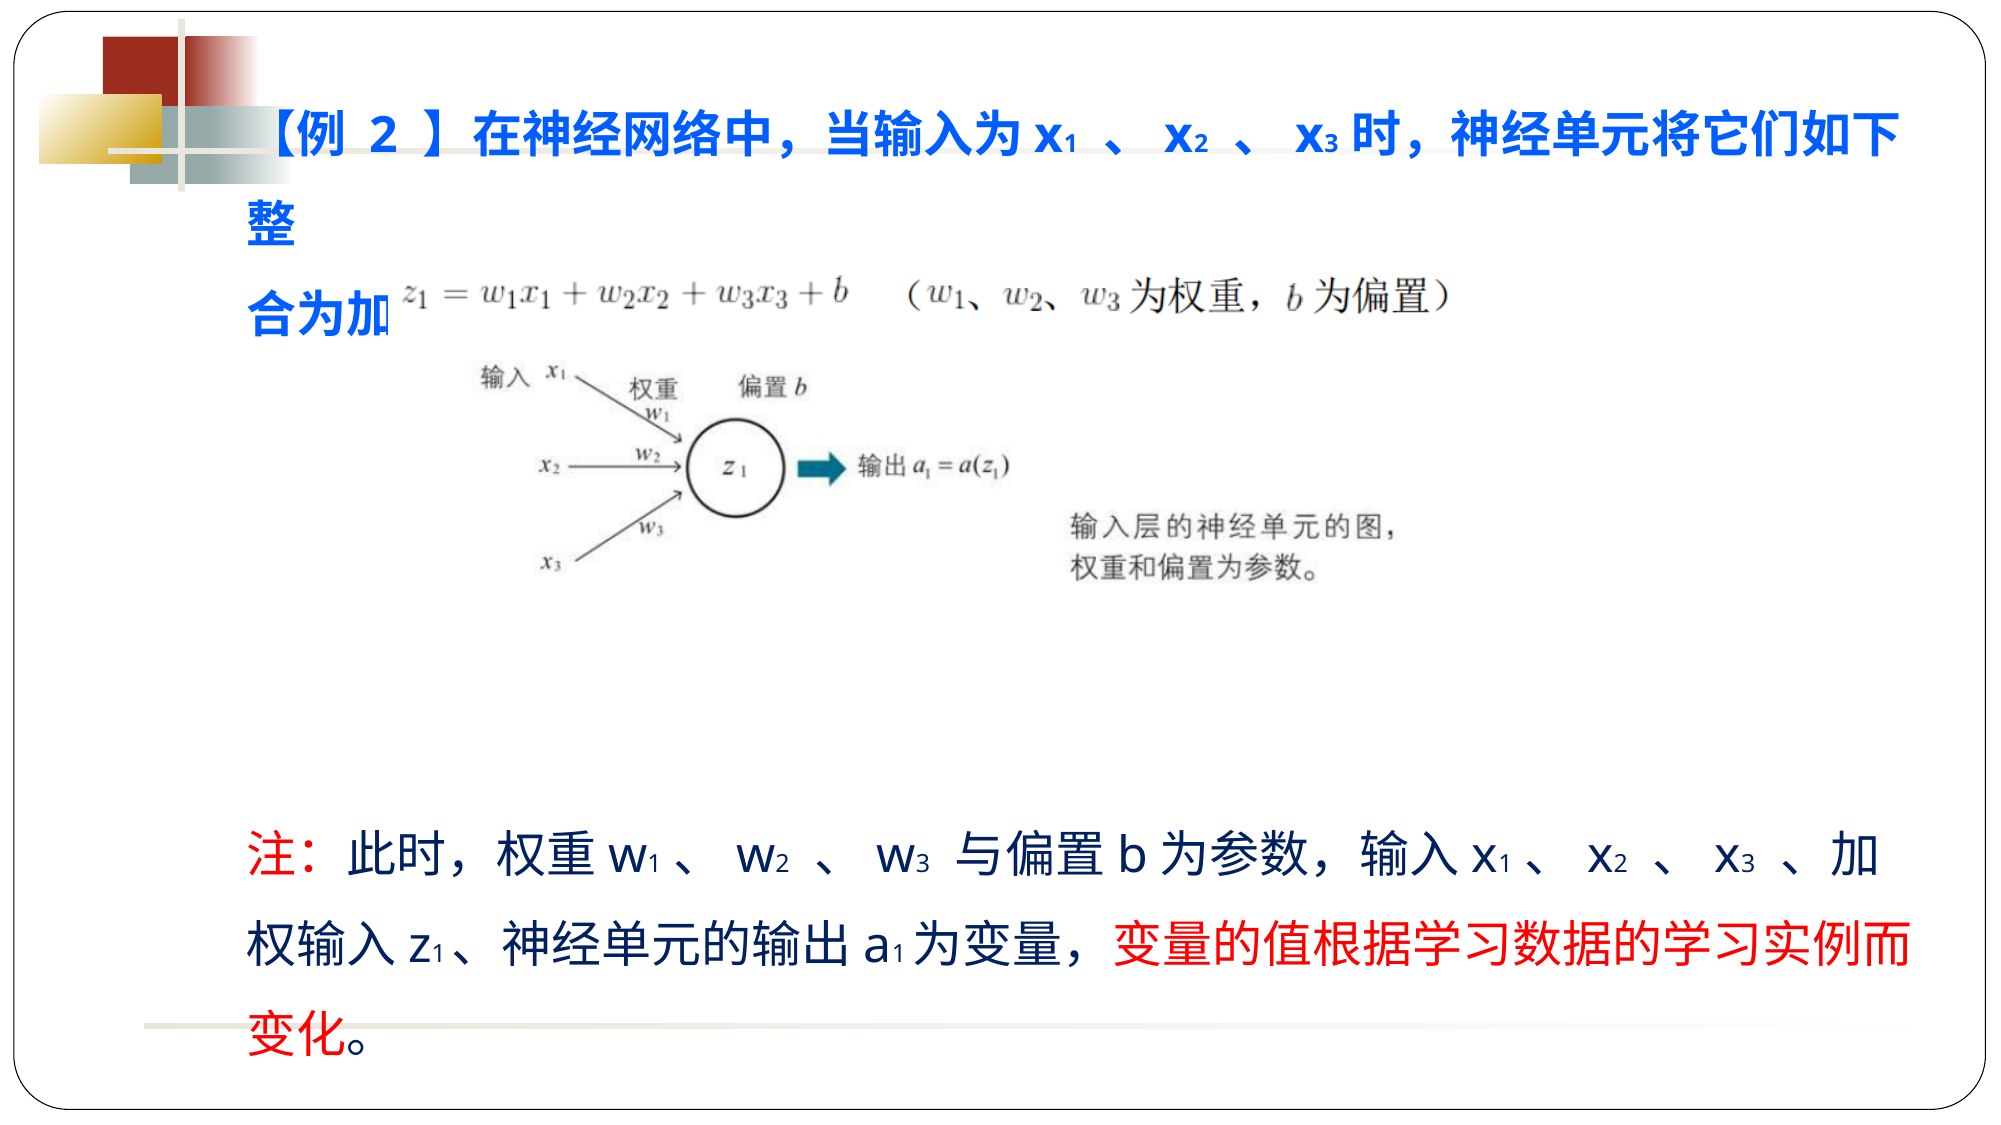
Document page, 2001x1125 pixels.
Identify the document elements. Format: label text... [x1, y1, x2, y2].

picture [388, 259, 1465, 616]
text_box 【例 2 】在神经网络中，当输入为x1 、x2 、x3 时，神经单元将它们如下整 合为加权输入z ，通过激活函数a(z)来处理。 注：此时，权重w1 、w2 、w3 与偏置b为参数，输入x1 、x2 、x3 、加权输入z1、神经单元的输出a1为变量，变量的值根据学习数据的学习实例而变化。 [231, 64, 1944, 1125]
